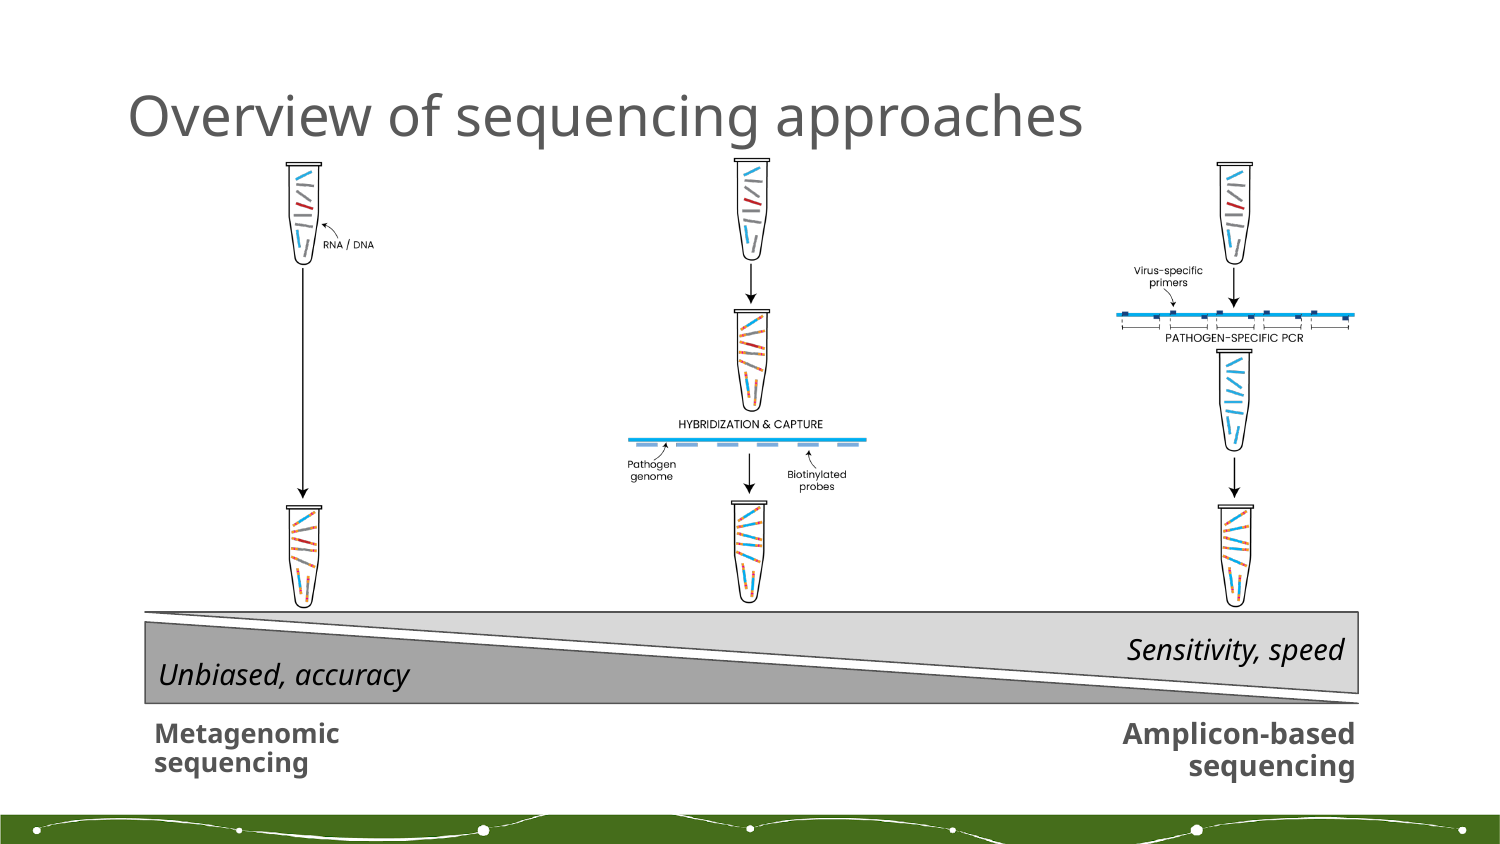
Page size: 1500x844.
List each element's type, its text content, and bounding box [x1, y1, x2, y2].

text_box Metagenomic sequencing [139, 719, 404, 798]
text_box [1073, 158, 1363, 614]
picture [252, 159, 388, 615]
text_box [607, 154, 906, 611]
picture [0, 814, 1500, 844]
text_box Amplicon-based sequencing [1096, 703, 1372, 799]
title Overview of sequencing approaches [112, 48, 1397, 156]
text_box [142, 611, 1361, 714]
